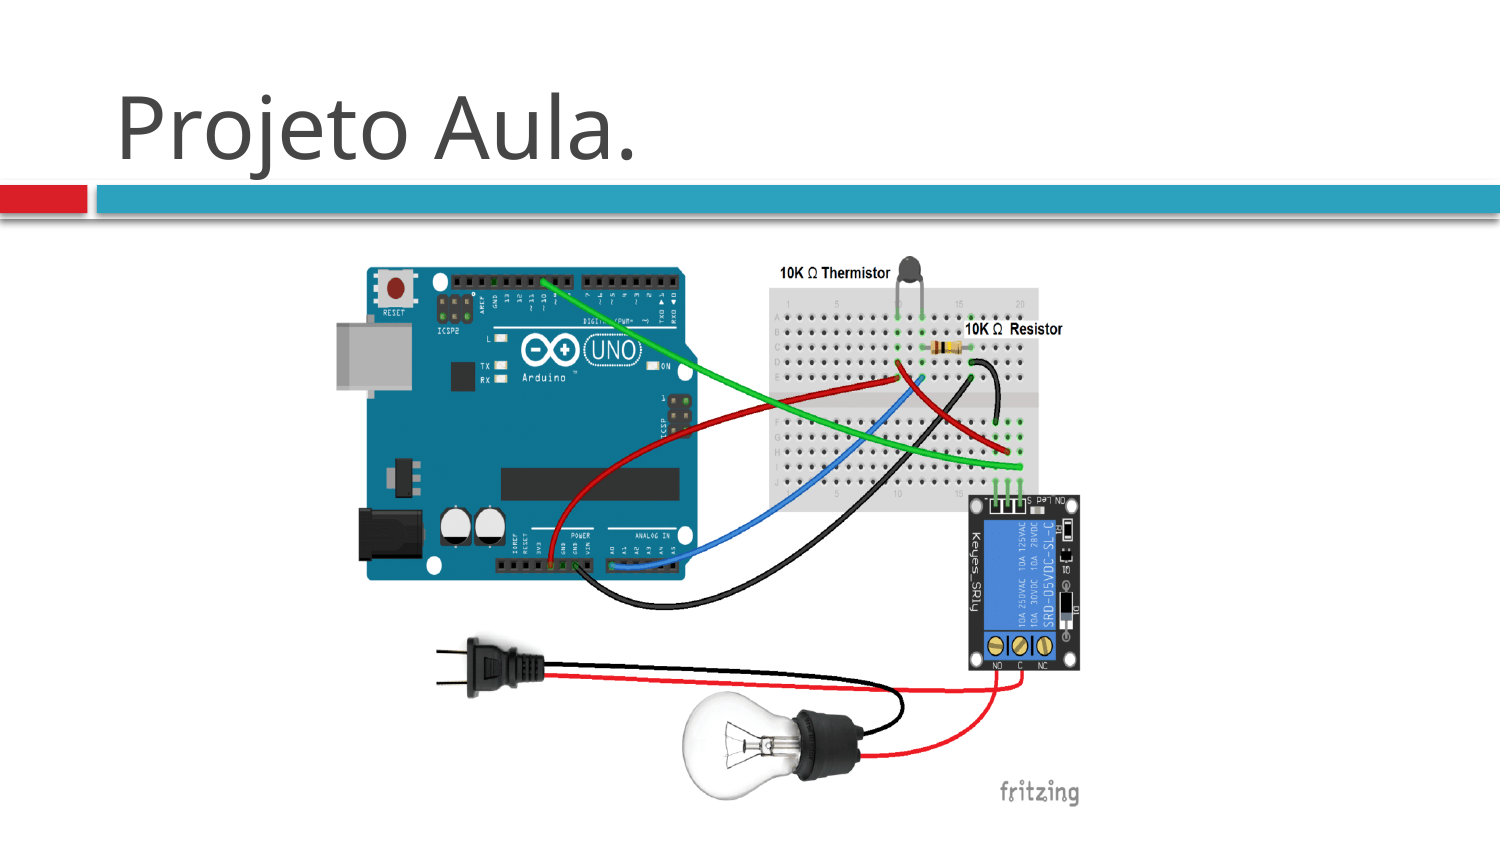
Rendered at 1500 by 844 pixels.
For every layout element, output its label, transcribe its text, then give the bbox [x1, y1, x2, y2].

picture [336, 256, 1081, 810]
title Projeto Aula. [99, 19, 1438, 185]
